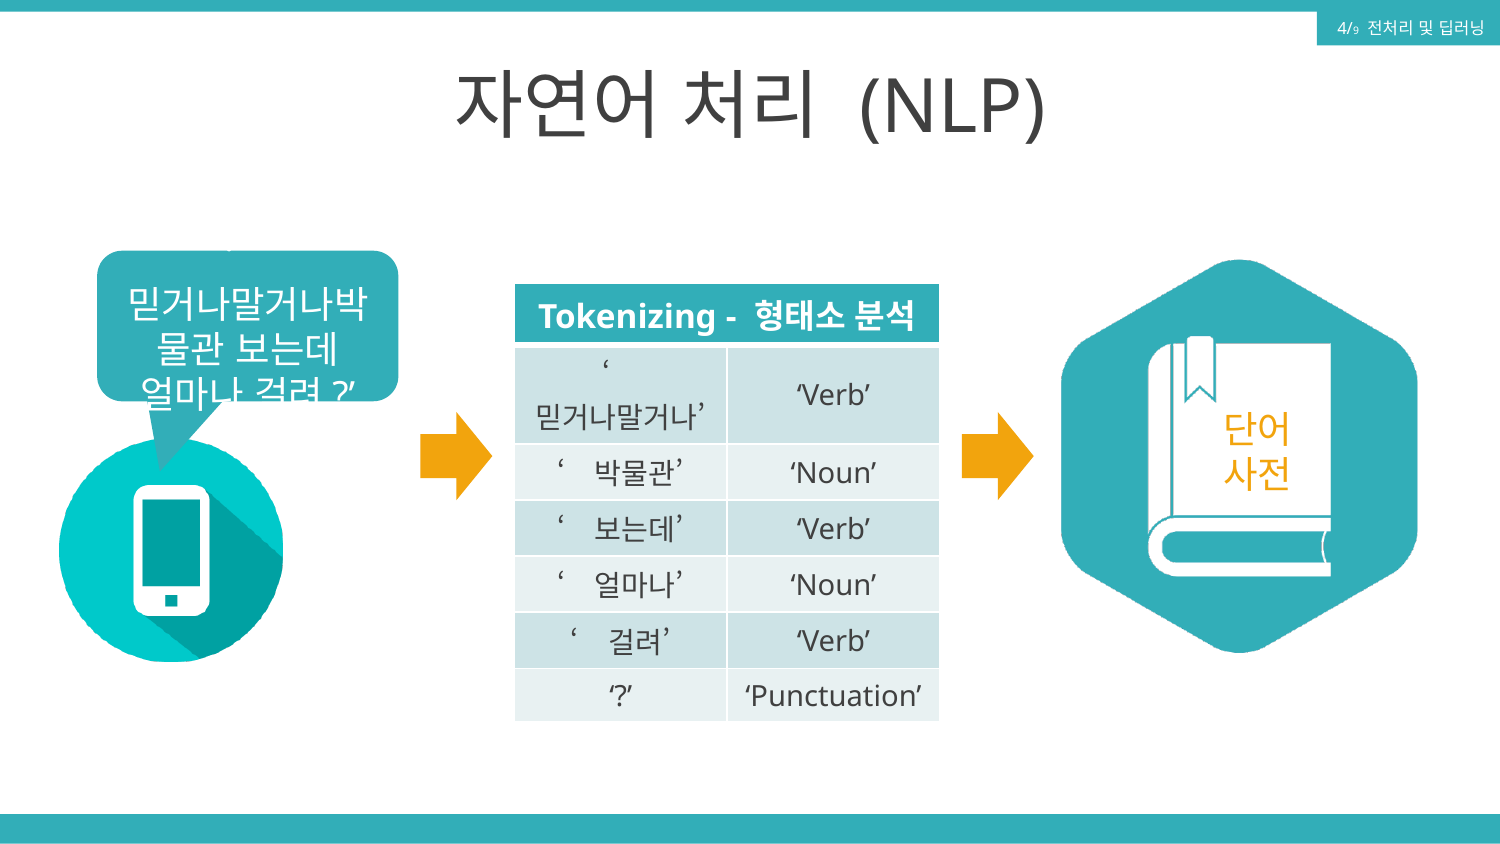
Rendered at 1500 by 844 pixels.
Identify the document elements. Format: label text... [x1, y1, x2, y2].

table_cell ‘?’ [515, 669, 726, 721]
table_cell ‘Verb’ [728, 613, 939, 668]
table_cell ‘Noun’ [728, 445, 939, 499]
table_cell ‘얼마나’ [515, 557, 726, 611]
table_cell ‘Verb’ [728, 501, 939, 555]
table_header Tokenizing - 형태소 분석 [515, 284, 939, 342]
table_cell ‘Punctuation’ [728, 669, 939, 721]
table_cell ‘걸려’ [515, 613, 726, 668]
table_cell ‘Noun’ [728, 557, 939, 611]
list 자연어 처리 (NLP) [0, 55, 1500, 151]
table_cell ‘박물관’ [515, 445, 726, 499]
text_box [1055, 254, 1424, 658]
text_box [959, 409, 1036, 503]
text_box 4/9 전처리 및 딥러닝 [1316, 10, 1500, 46]
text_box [59, 250, 399, 662]
table_cell ‘보는데’ [515, 501, 726, 555]
table_cell ‘믿거나말거나’ [515, 348, 726, 443]
table_cell ‘Verb’ [728, 348, 939, 443]
text_box [418, 409, 494, 503]
